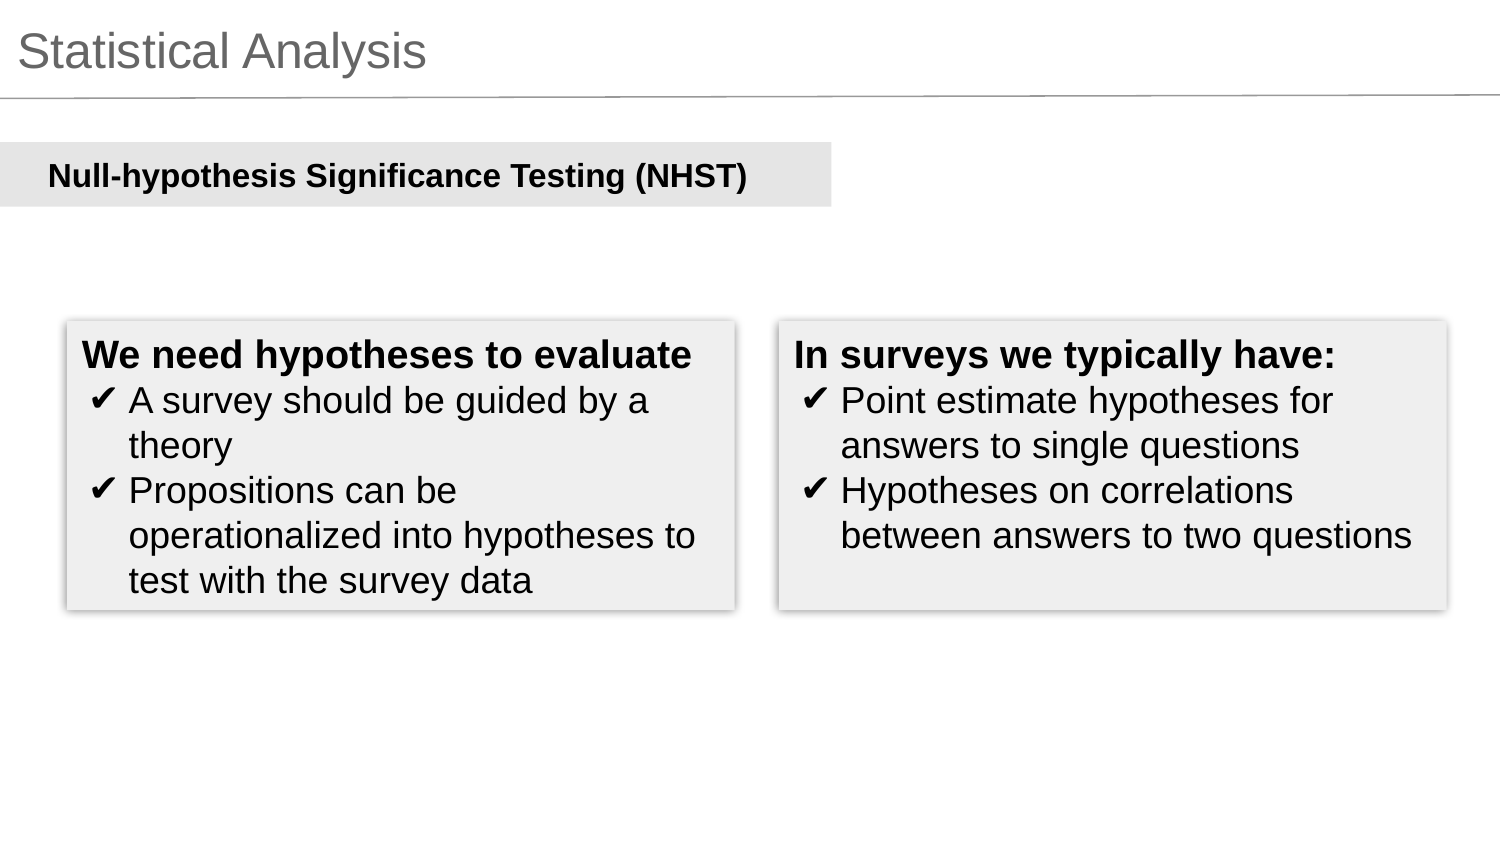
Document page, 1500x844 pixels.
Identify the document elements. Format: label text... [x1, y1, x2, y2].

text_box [0, 94, 1500, 99]
text_box Null-hypothesis Significance Testing (NHST) [32, 146, 795, 195]
text_box Statistical Analysis [2, 3, 1483, 93]
text_box [0, 142, 832, 207]
text_box In surveys we typically have: Point estimate hypotheses for answers to single questions Hypotheses on correlations between answers to two questions [778, 320, 1447, 611]
text_box We need hypotheses to evaluate A survey should be guided by a theory Propositions can be operationalized into hypotheses to test with the survey data [66, 320, 735, 611]
